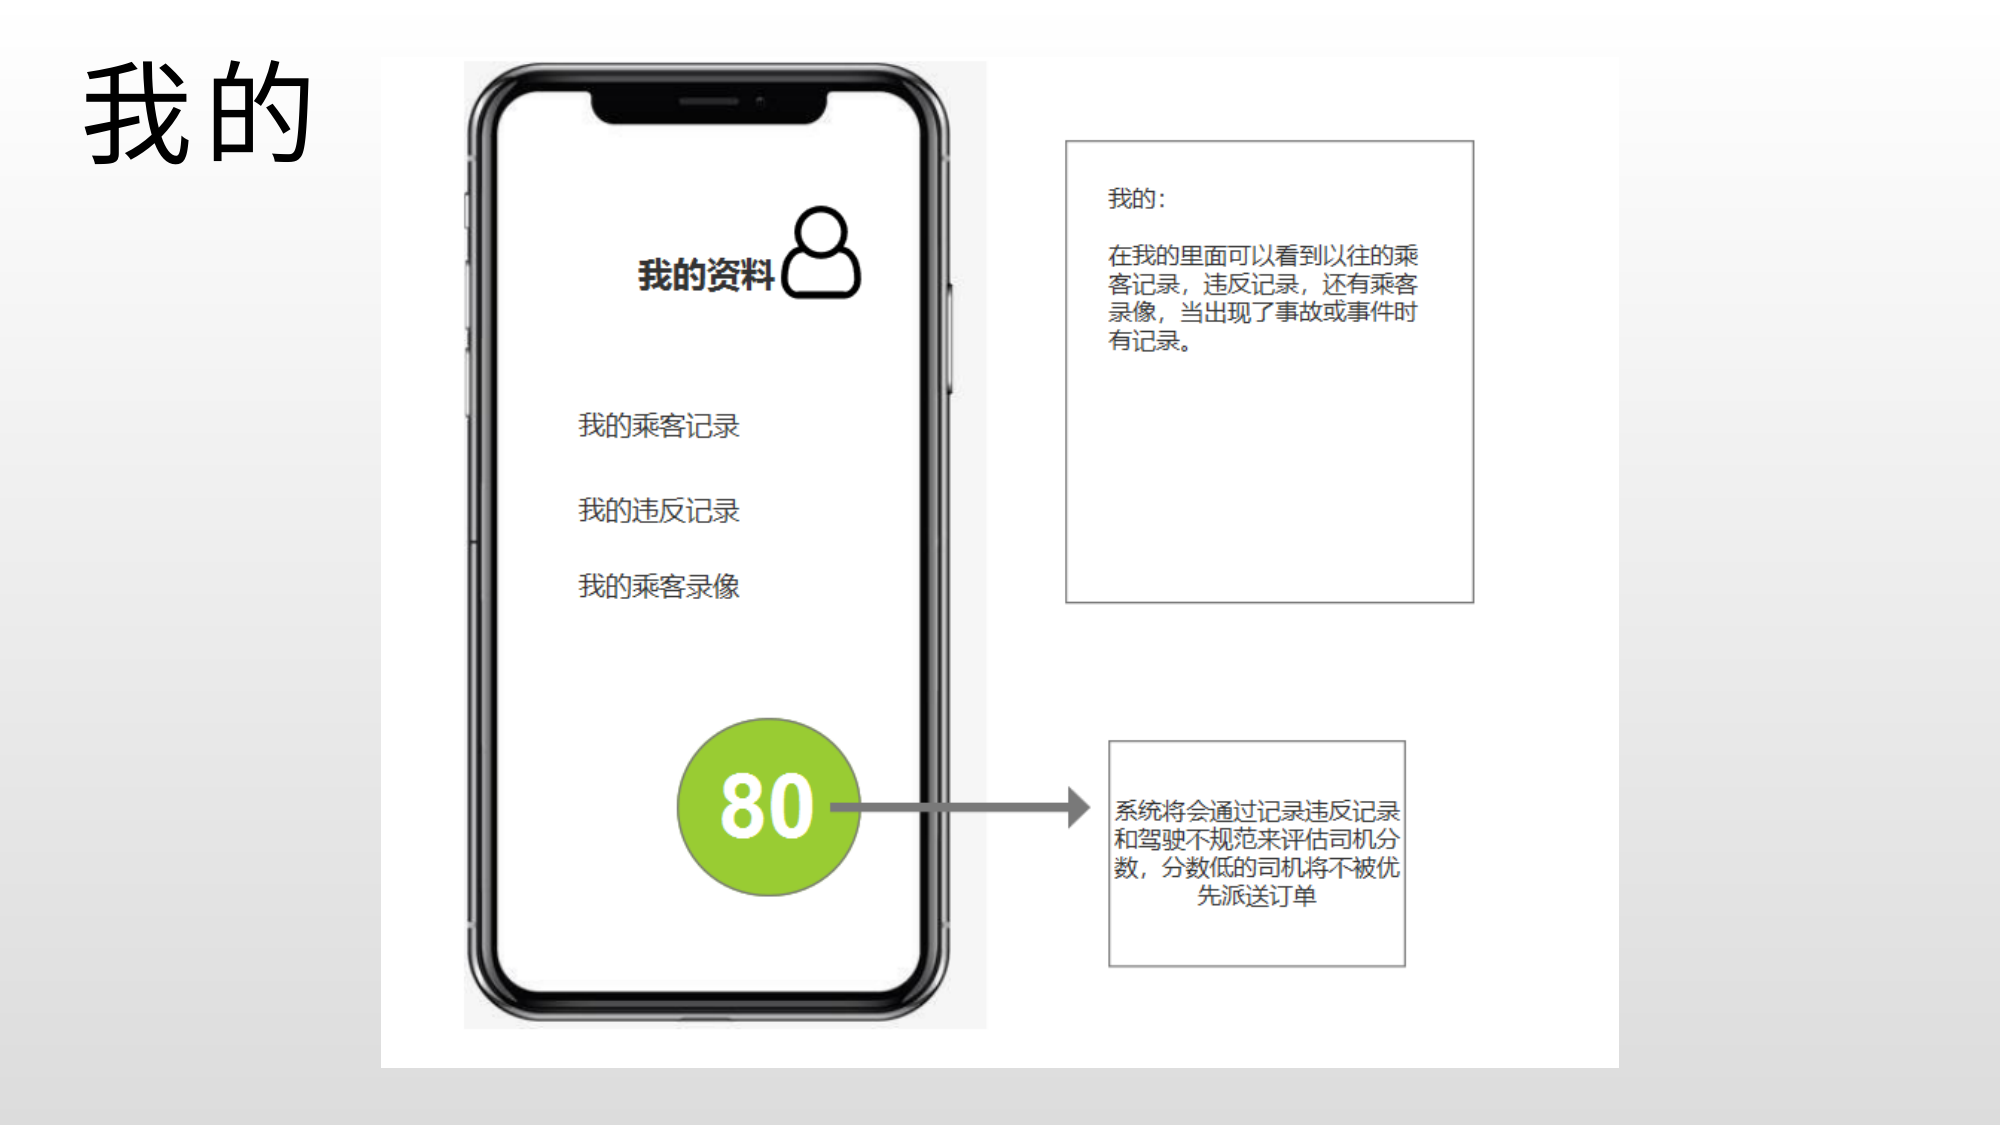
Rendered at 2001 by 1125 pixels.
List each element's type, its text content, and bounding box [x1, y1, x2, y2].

title 我的 [63, 36, 1844, 185]
picture [380, 57, 1619, 1068]
